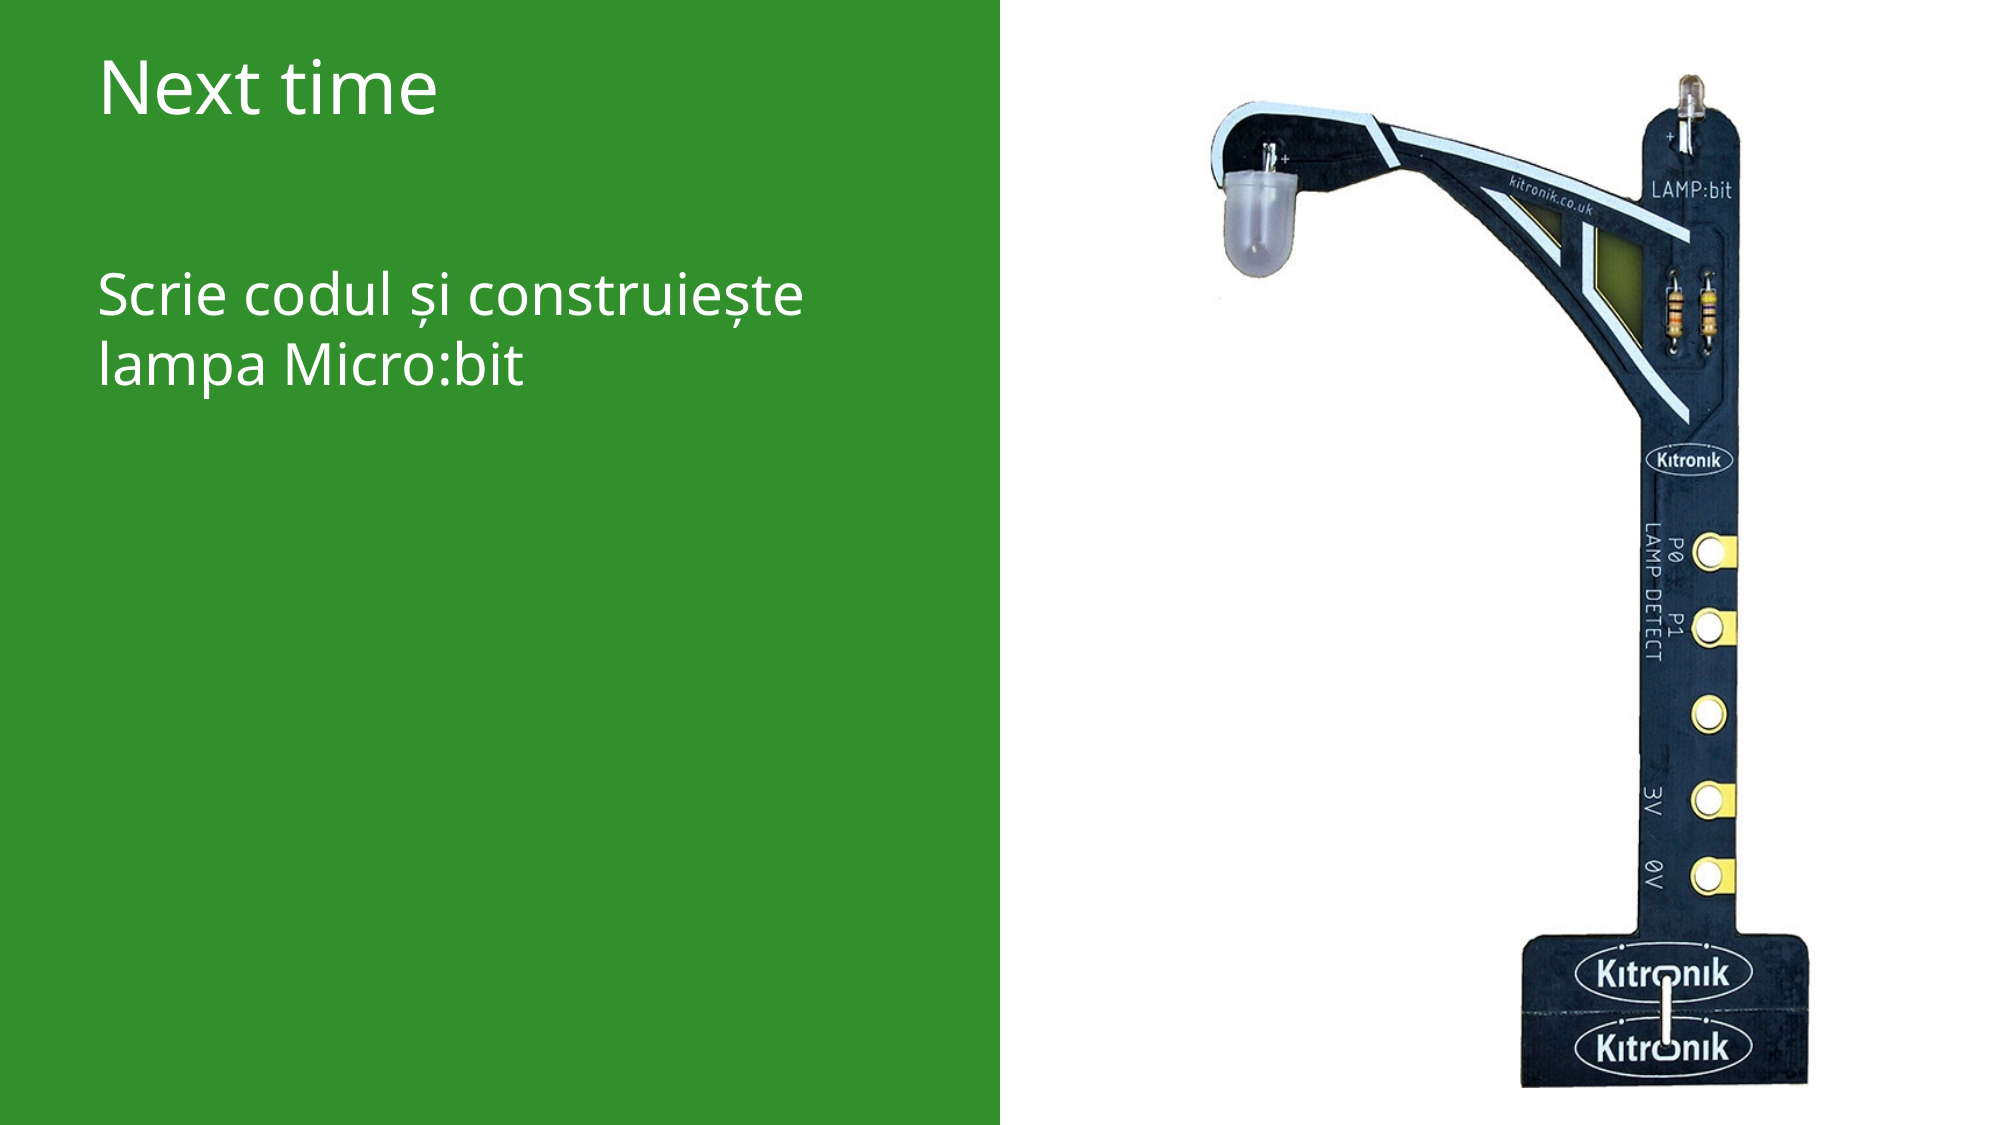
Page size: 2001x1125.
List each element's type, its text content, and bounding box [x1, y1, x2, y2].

picture [1045, 74, 1975, 1088]
title Next time [82, 20, 907, 160]
list Scrie codul și construiește lampa Micro:bit [82, 249, 980, 522]
